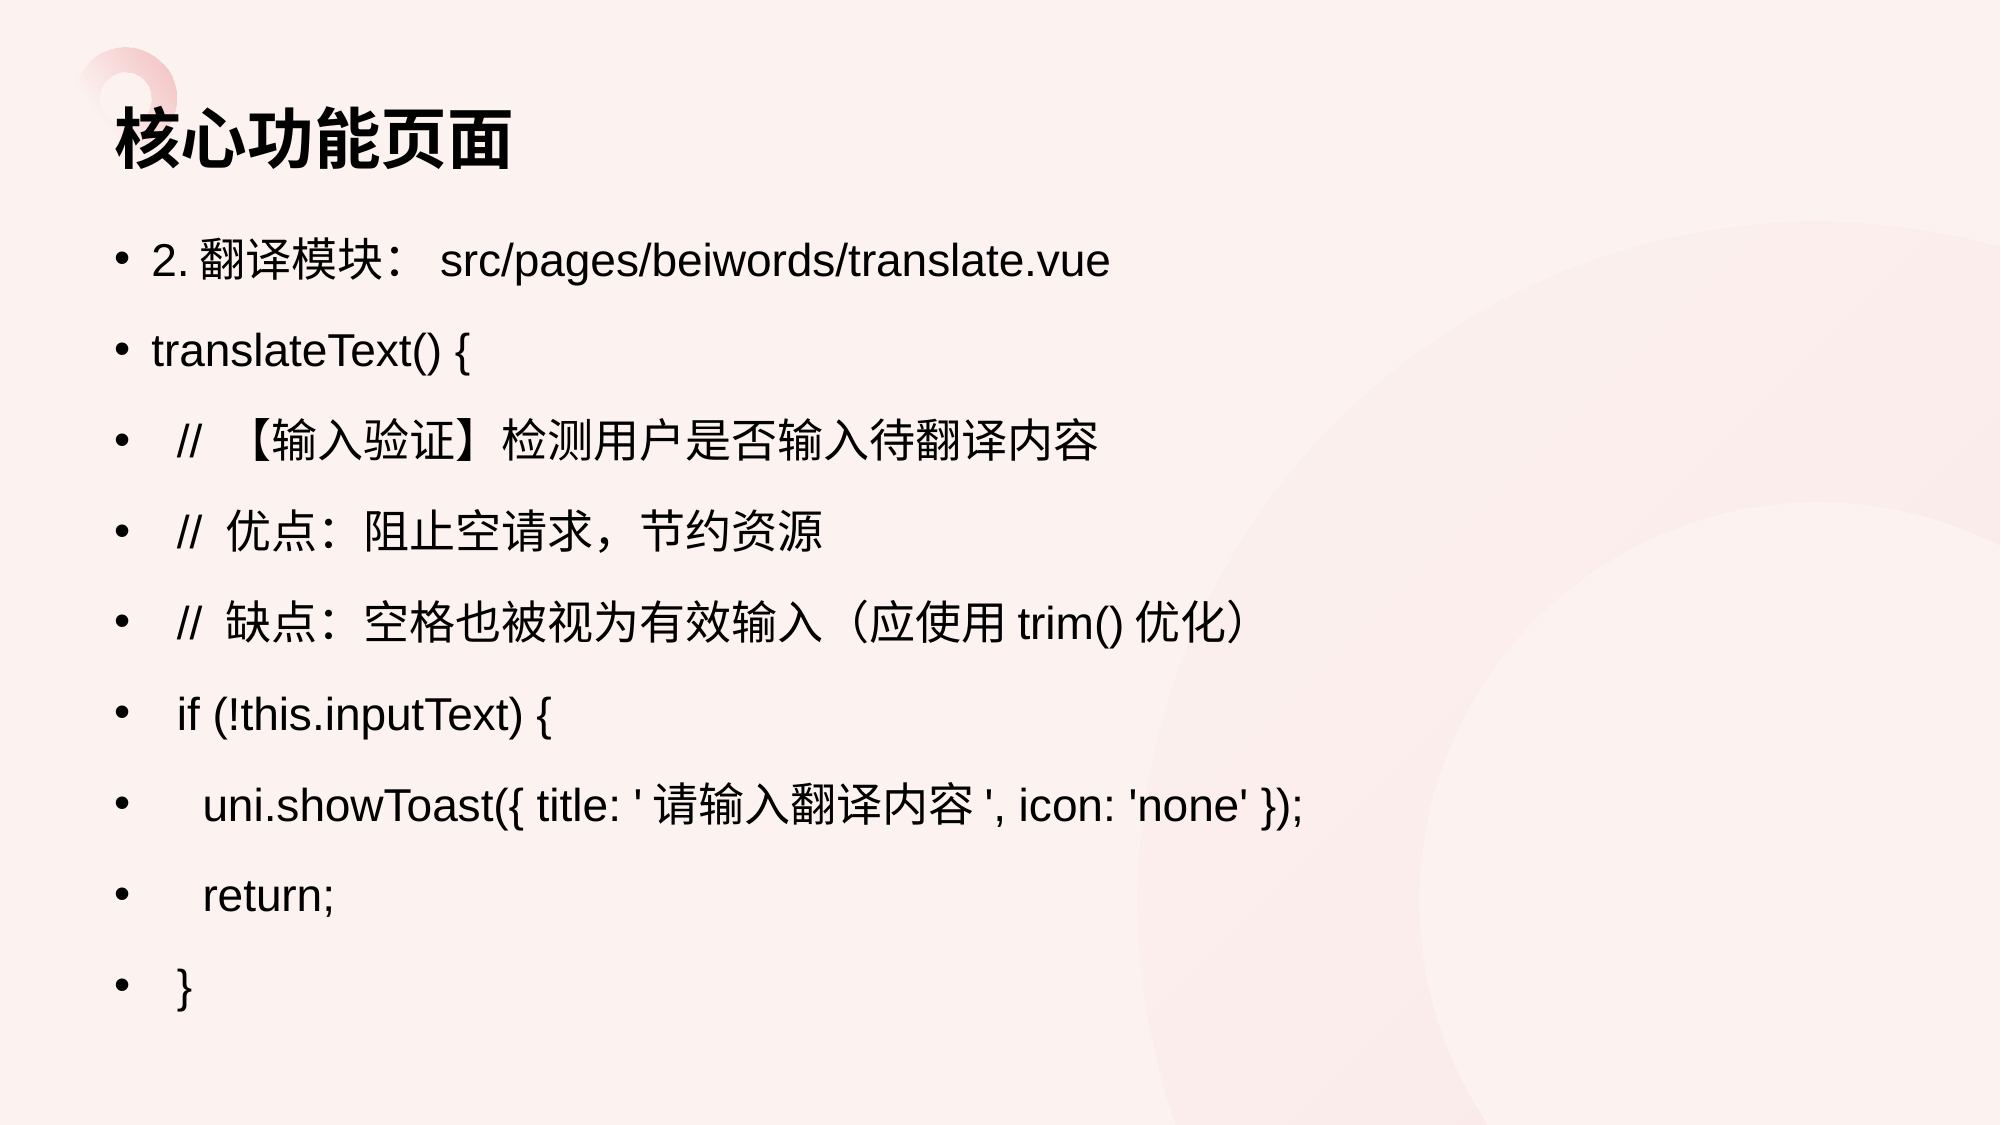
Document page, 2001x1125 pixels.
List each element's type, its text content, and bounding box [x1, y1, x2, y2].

list 2.翻译模块：src/pages/beiwords/translate.vue translateText() { // 【输入验证】检测用户是否输入待翻译内容 // 优点：阻止空请求，节约资源 // 缺点：空格也被视为有效输入（应使用trim()优化） if (!this.inputText) { uni.showToast({ title: '请输入翻译内容', icon: 'none' }); return; } [114, 213, 1886, 1013]
title 核心功能页面 [114, 59, 1886, 178]
